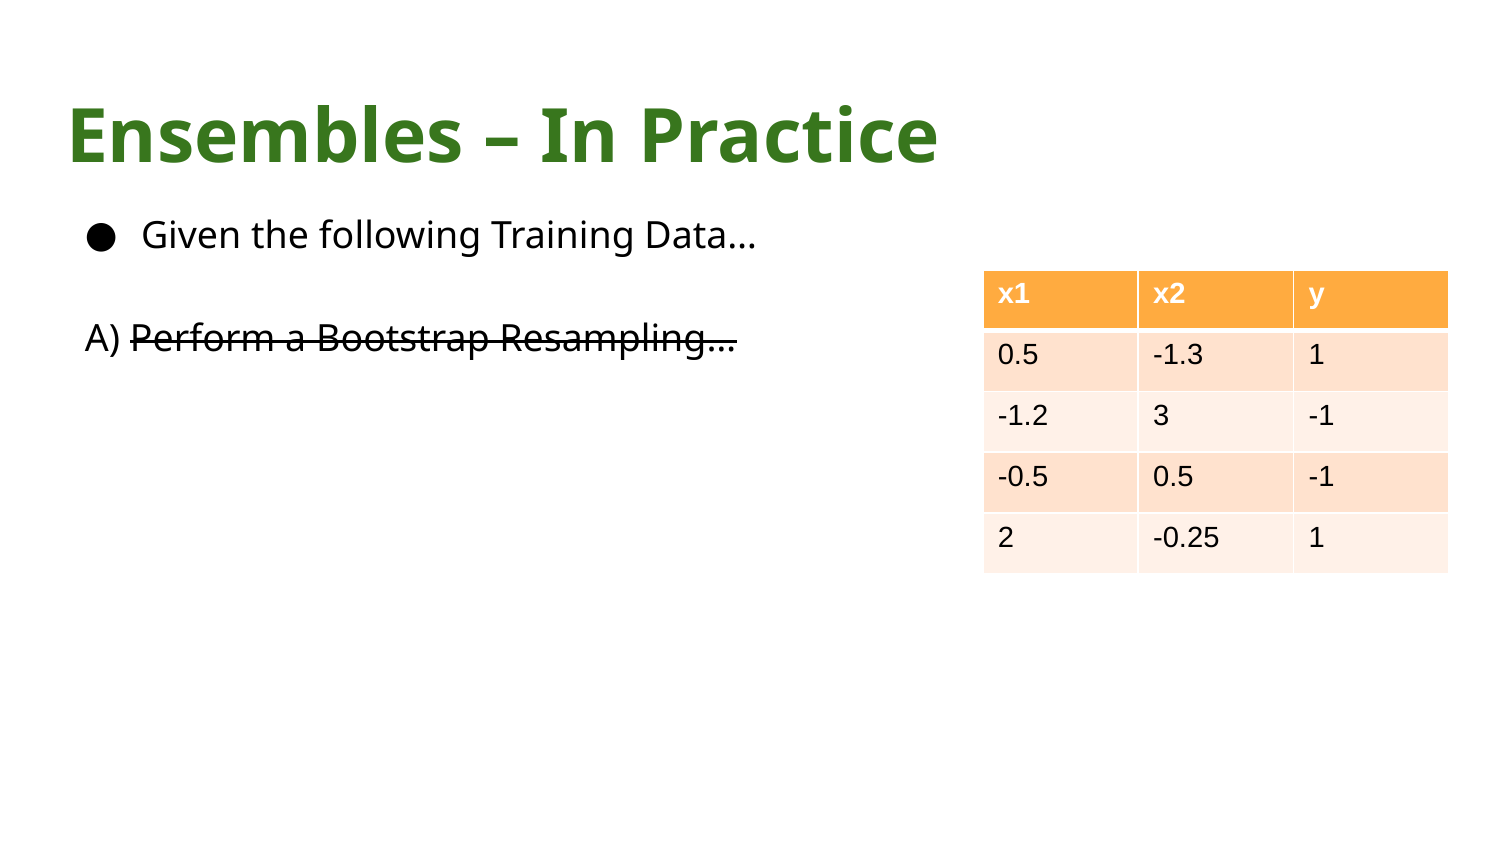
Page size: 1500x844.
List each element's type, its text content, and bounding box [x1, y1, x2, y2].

table_header y [1294, 271, 1448, 328]
table_cell 0.5 [1139, 453, 1293, 512]
title Ensembles – In Practice [51, 72, 1449, 167]
table_cell 2 [984, 514, 1137, 573]
table_cell -1 [1294, 392, 1448, 451]
table_cell 1 [1294, 514, 1448, 573]
table_cell 0.5 [984, 333, 1137, 391]
table_header x2 [1139, 271, 1293, 328]
table_cell -1.3 [1139, 333, 1293, 391]
table_cell 3 [1139, 392, 1293, 451]
table_cell -0.5 [984, 453, 1137, 512]
table_cell -0.25 [1139, 514, 1293, 573]
table_cell 1 [1294, 333, 1448, 391]
list Given the following Training Data… A) Perform a Bootstrap Resampling… [51, 189, 1449, 750]
table_cell -1.2 [984, 392, 1137, 451]
table_cell -1 [1294, 453, 1448, 512]
table_header x1 [984, 271, 1137, 328]
